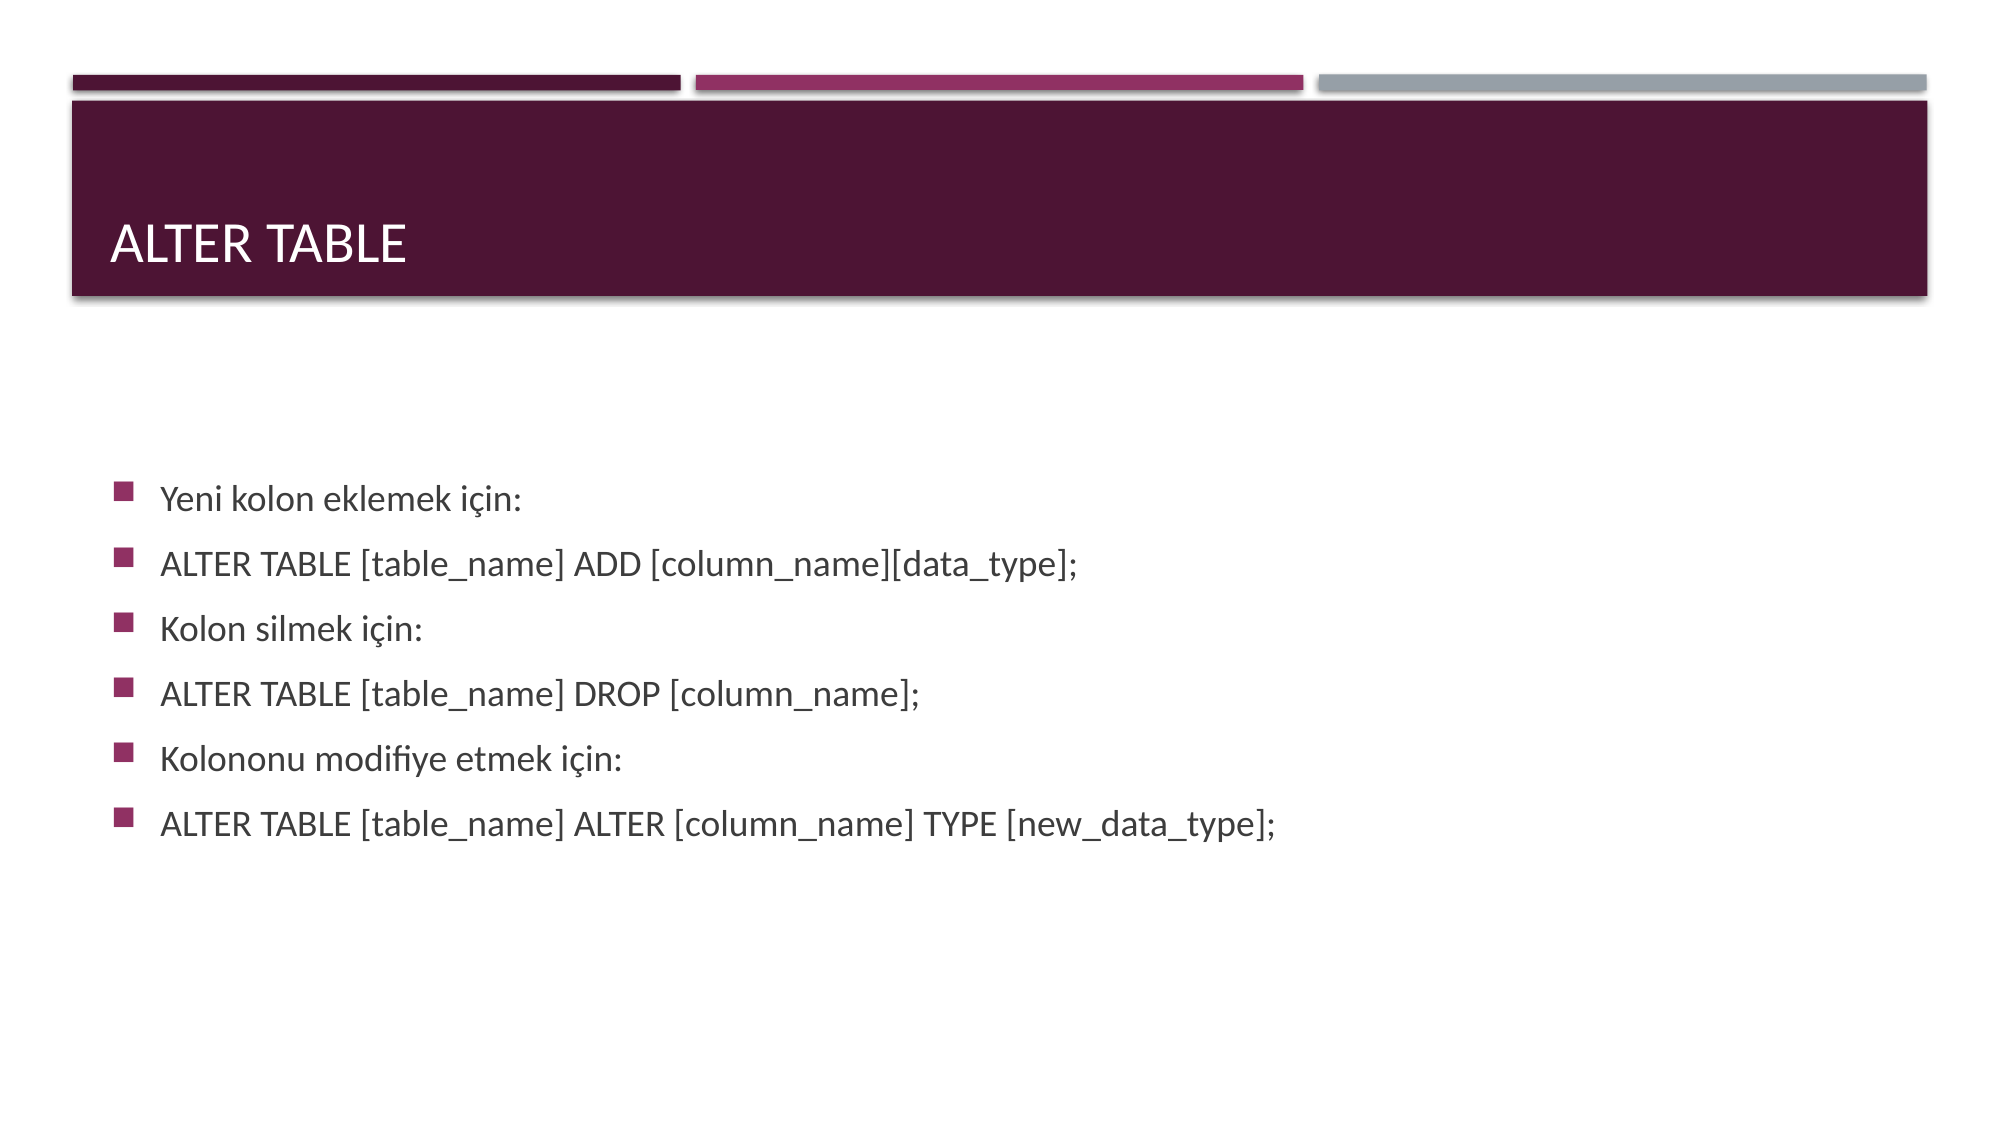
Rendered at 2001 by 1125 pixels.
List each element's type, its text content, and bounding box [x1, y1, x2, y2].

title ALTER table [95, 115, 1905, 282]
list Yeni kolon eklemek için: ALTER TABLE [table_name] ADD [column_name][data_type]; Kolon silmek için: ALTER TABLE [table_name] DROP [column_name]; Kolononu modifiye etmek için: ALTER TABLE [table_name] ALTER [column_name] TYPE [new_data_type]; [95, 357, 1905, 962]
